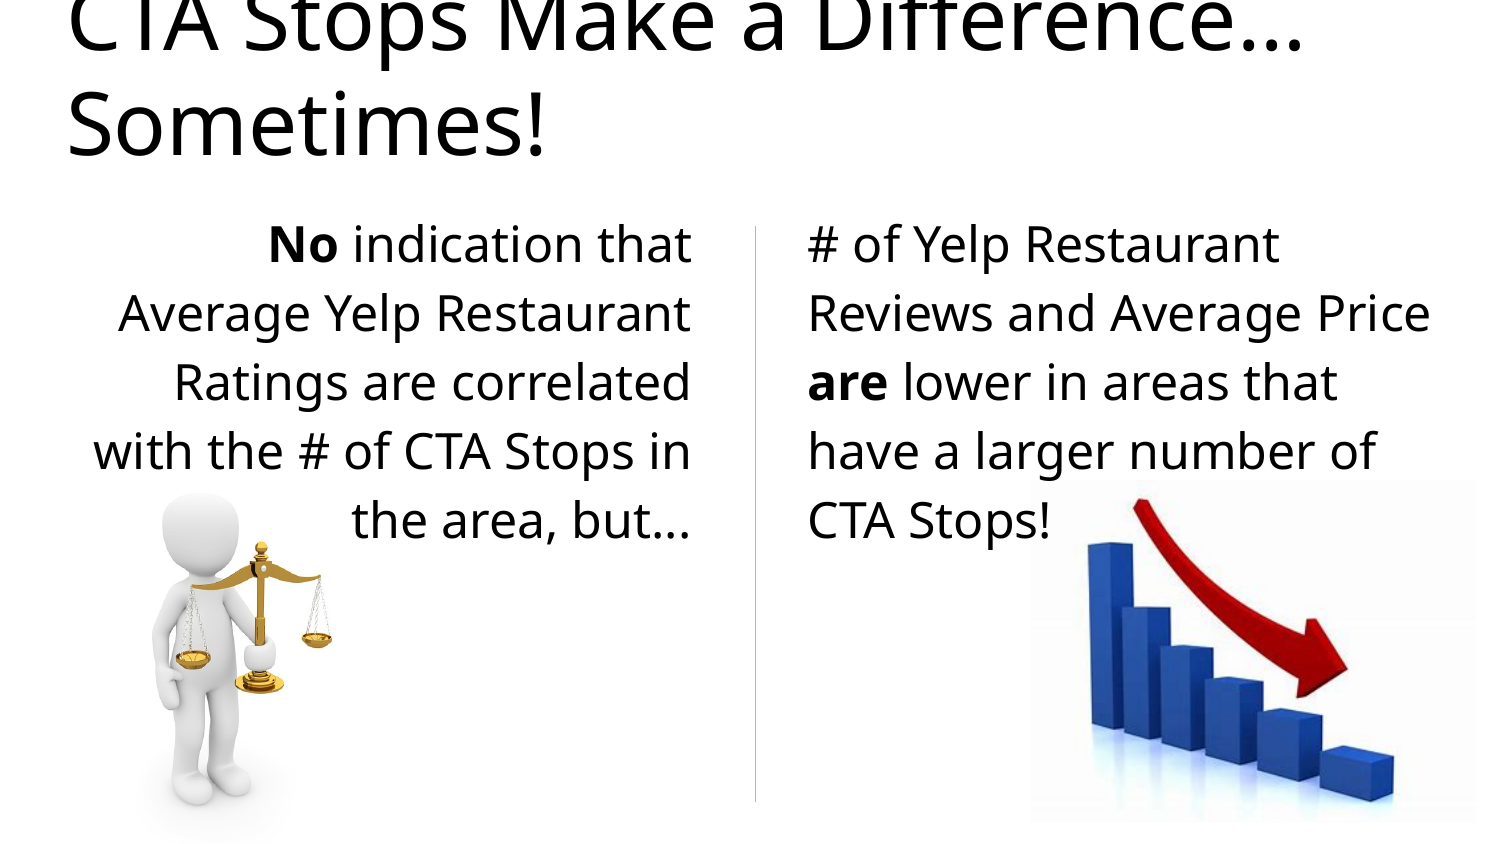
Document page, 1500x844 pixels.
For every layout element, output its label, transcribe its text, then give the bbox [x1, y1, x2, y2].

list # of Yelp Restaurant Reviews and Average Price are lower in areas that have a larger number of CTA Stops! [792, 188, 1449, 739]
list No indication that Average Yelp Restaurant Ratings are correlated with the # of CTA Stops in the area, but... [51, 188, 708, 739]
title CTA Stops Make a Difference… Sometimes! [51, 51, 1449, 189]
picture [1031, 480, 1476, 823]
picture [24, 419, 450, 844]
